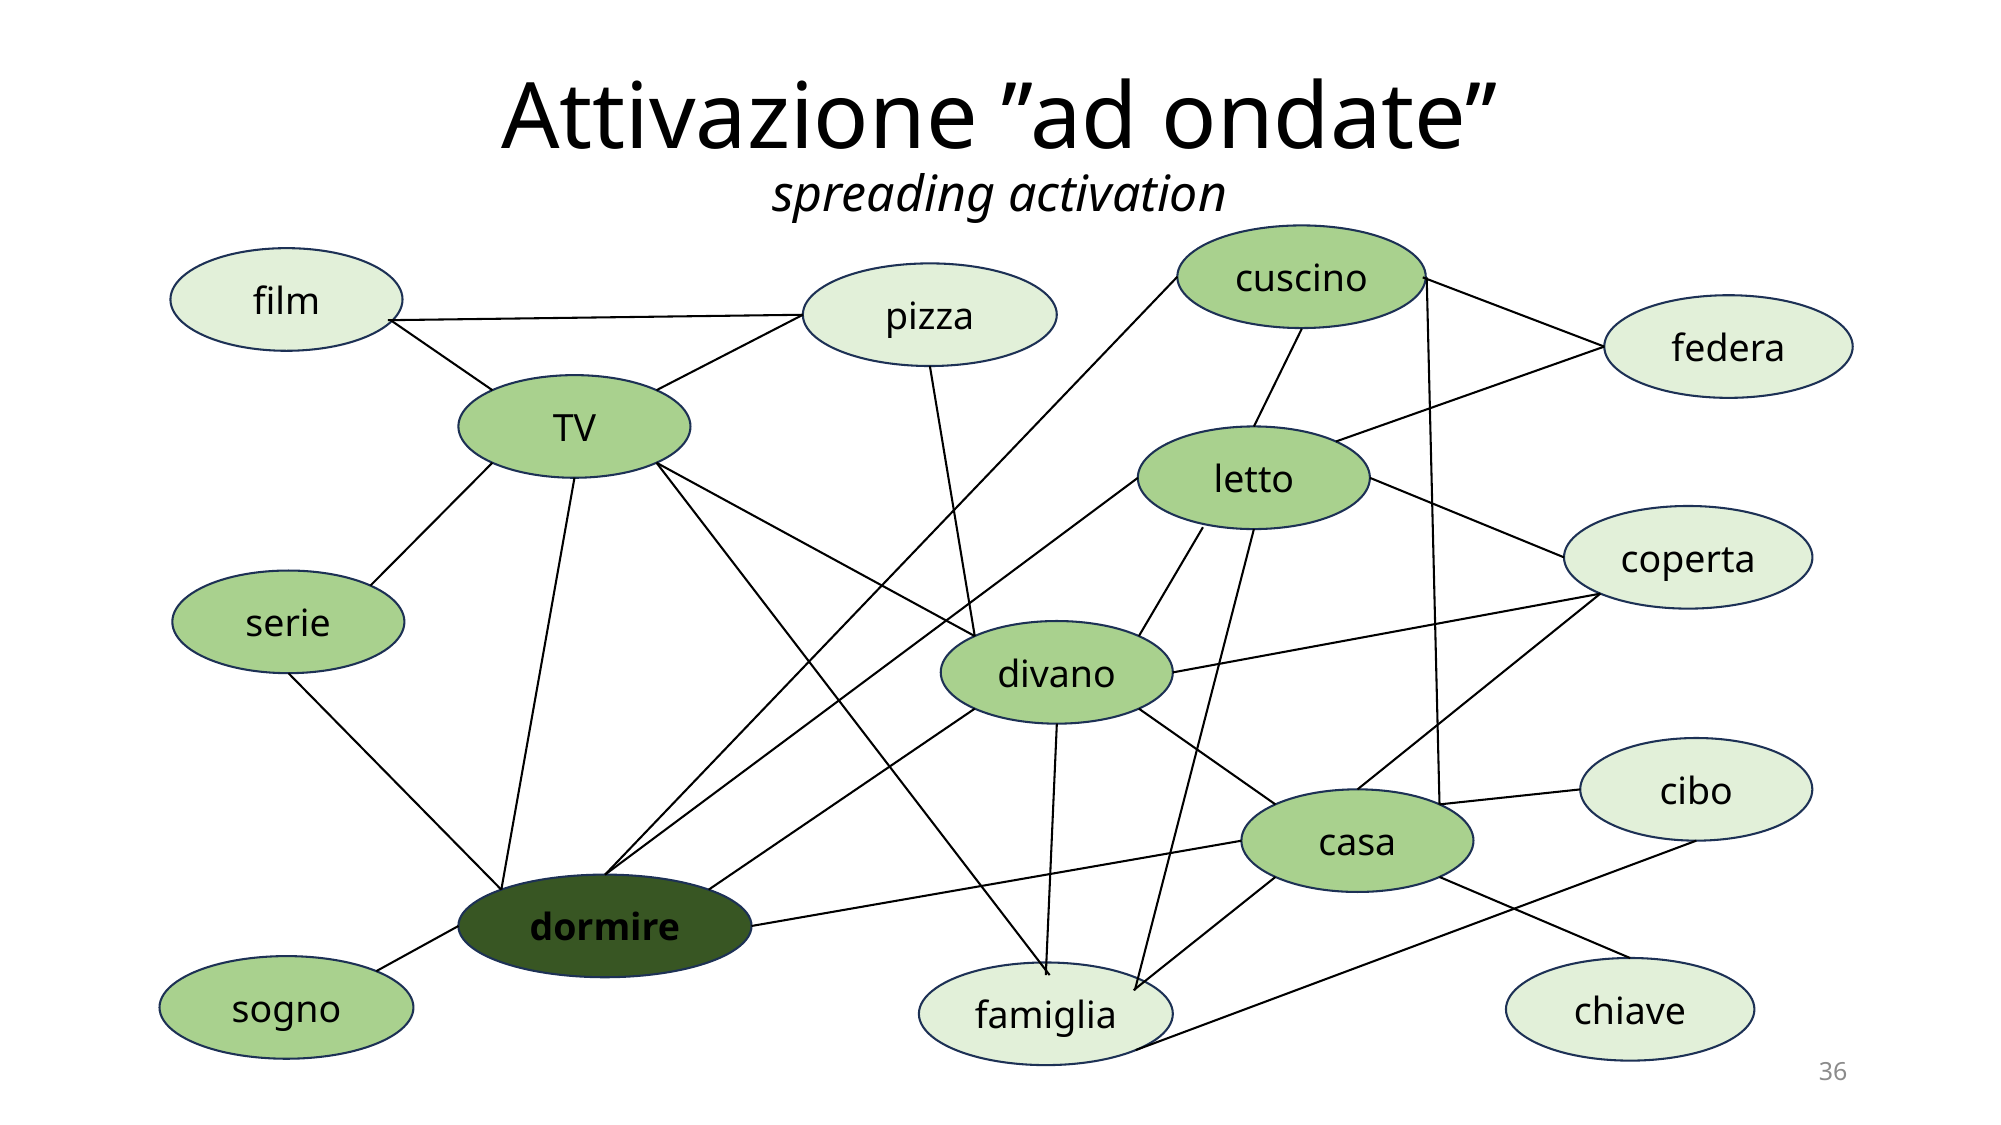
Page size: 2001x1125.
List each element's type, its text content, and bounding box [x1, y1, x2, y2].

title Attivazione ’’ad ondate’’ spreading activation [137, 36, 1863, 255]
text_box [159, 225, 1853, 1066]
slide_number 36 [1412, 1042, 1863, 1103]
